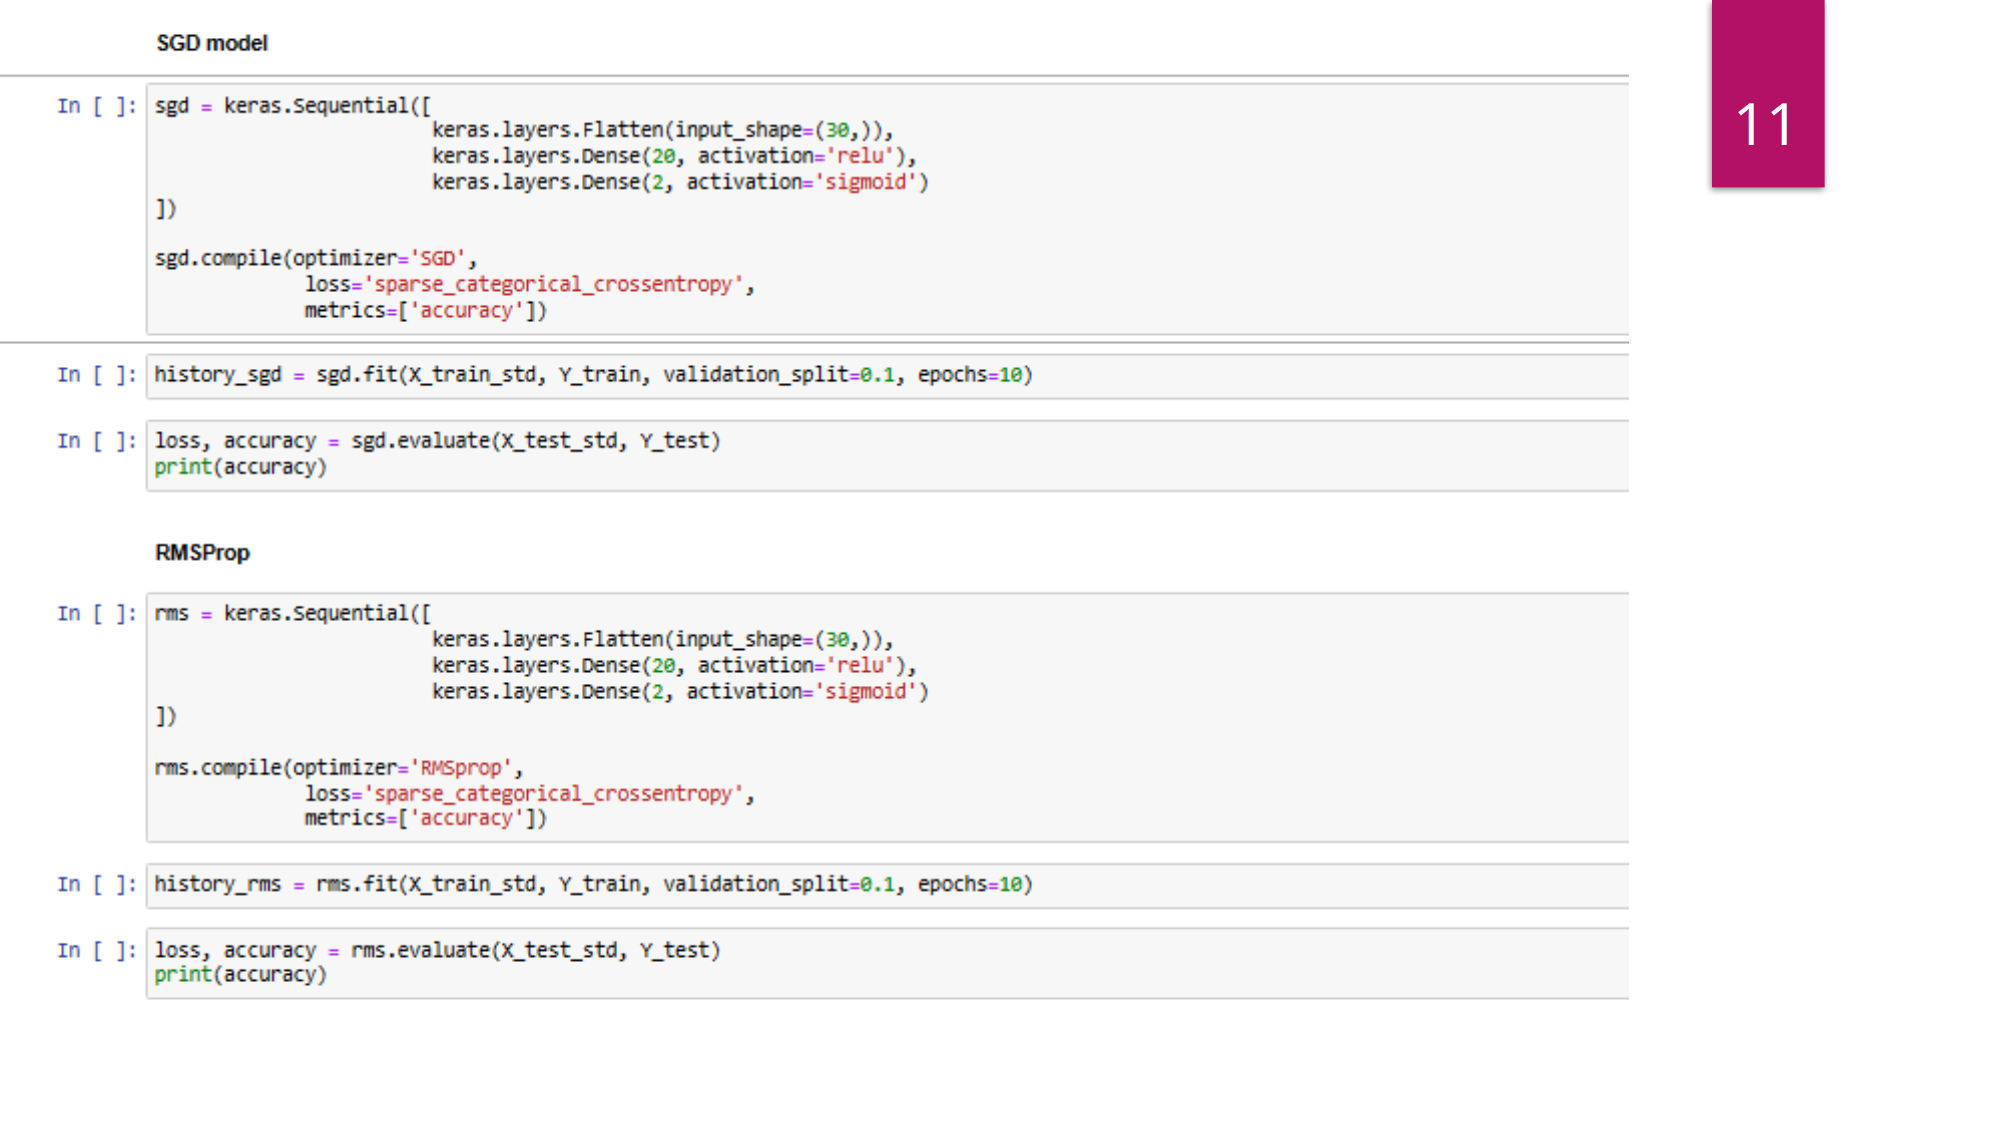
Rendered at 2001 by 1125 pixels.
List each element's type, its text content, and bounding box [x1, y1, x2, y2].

picture [0, 0, 1629, 1012]
slide_number 11 [1698, 48, 1836, 175]
